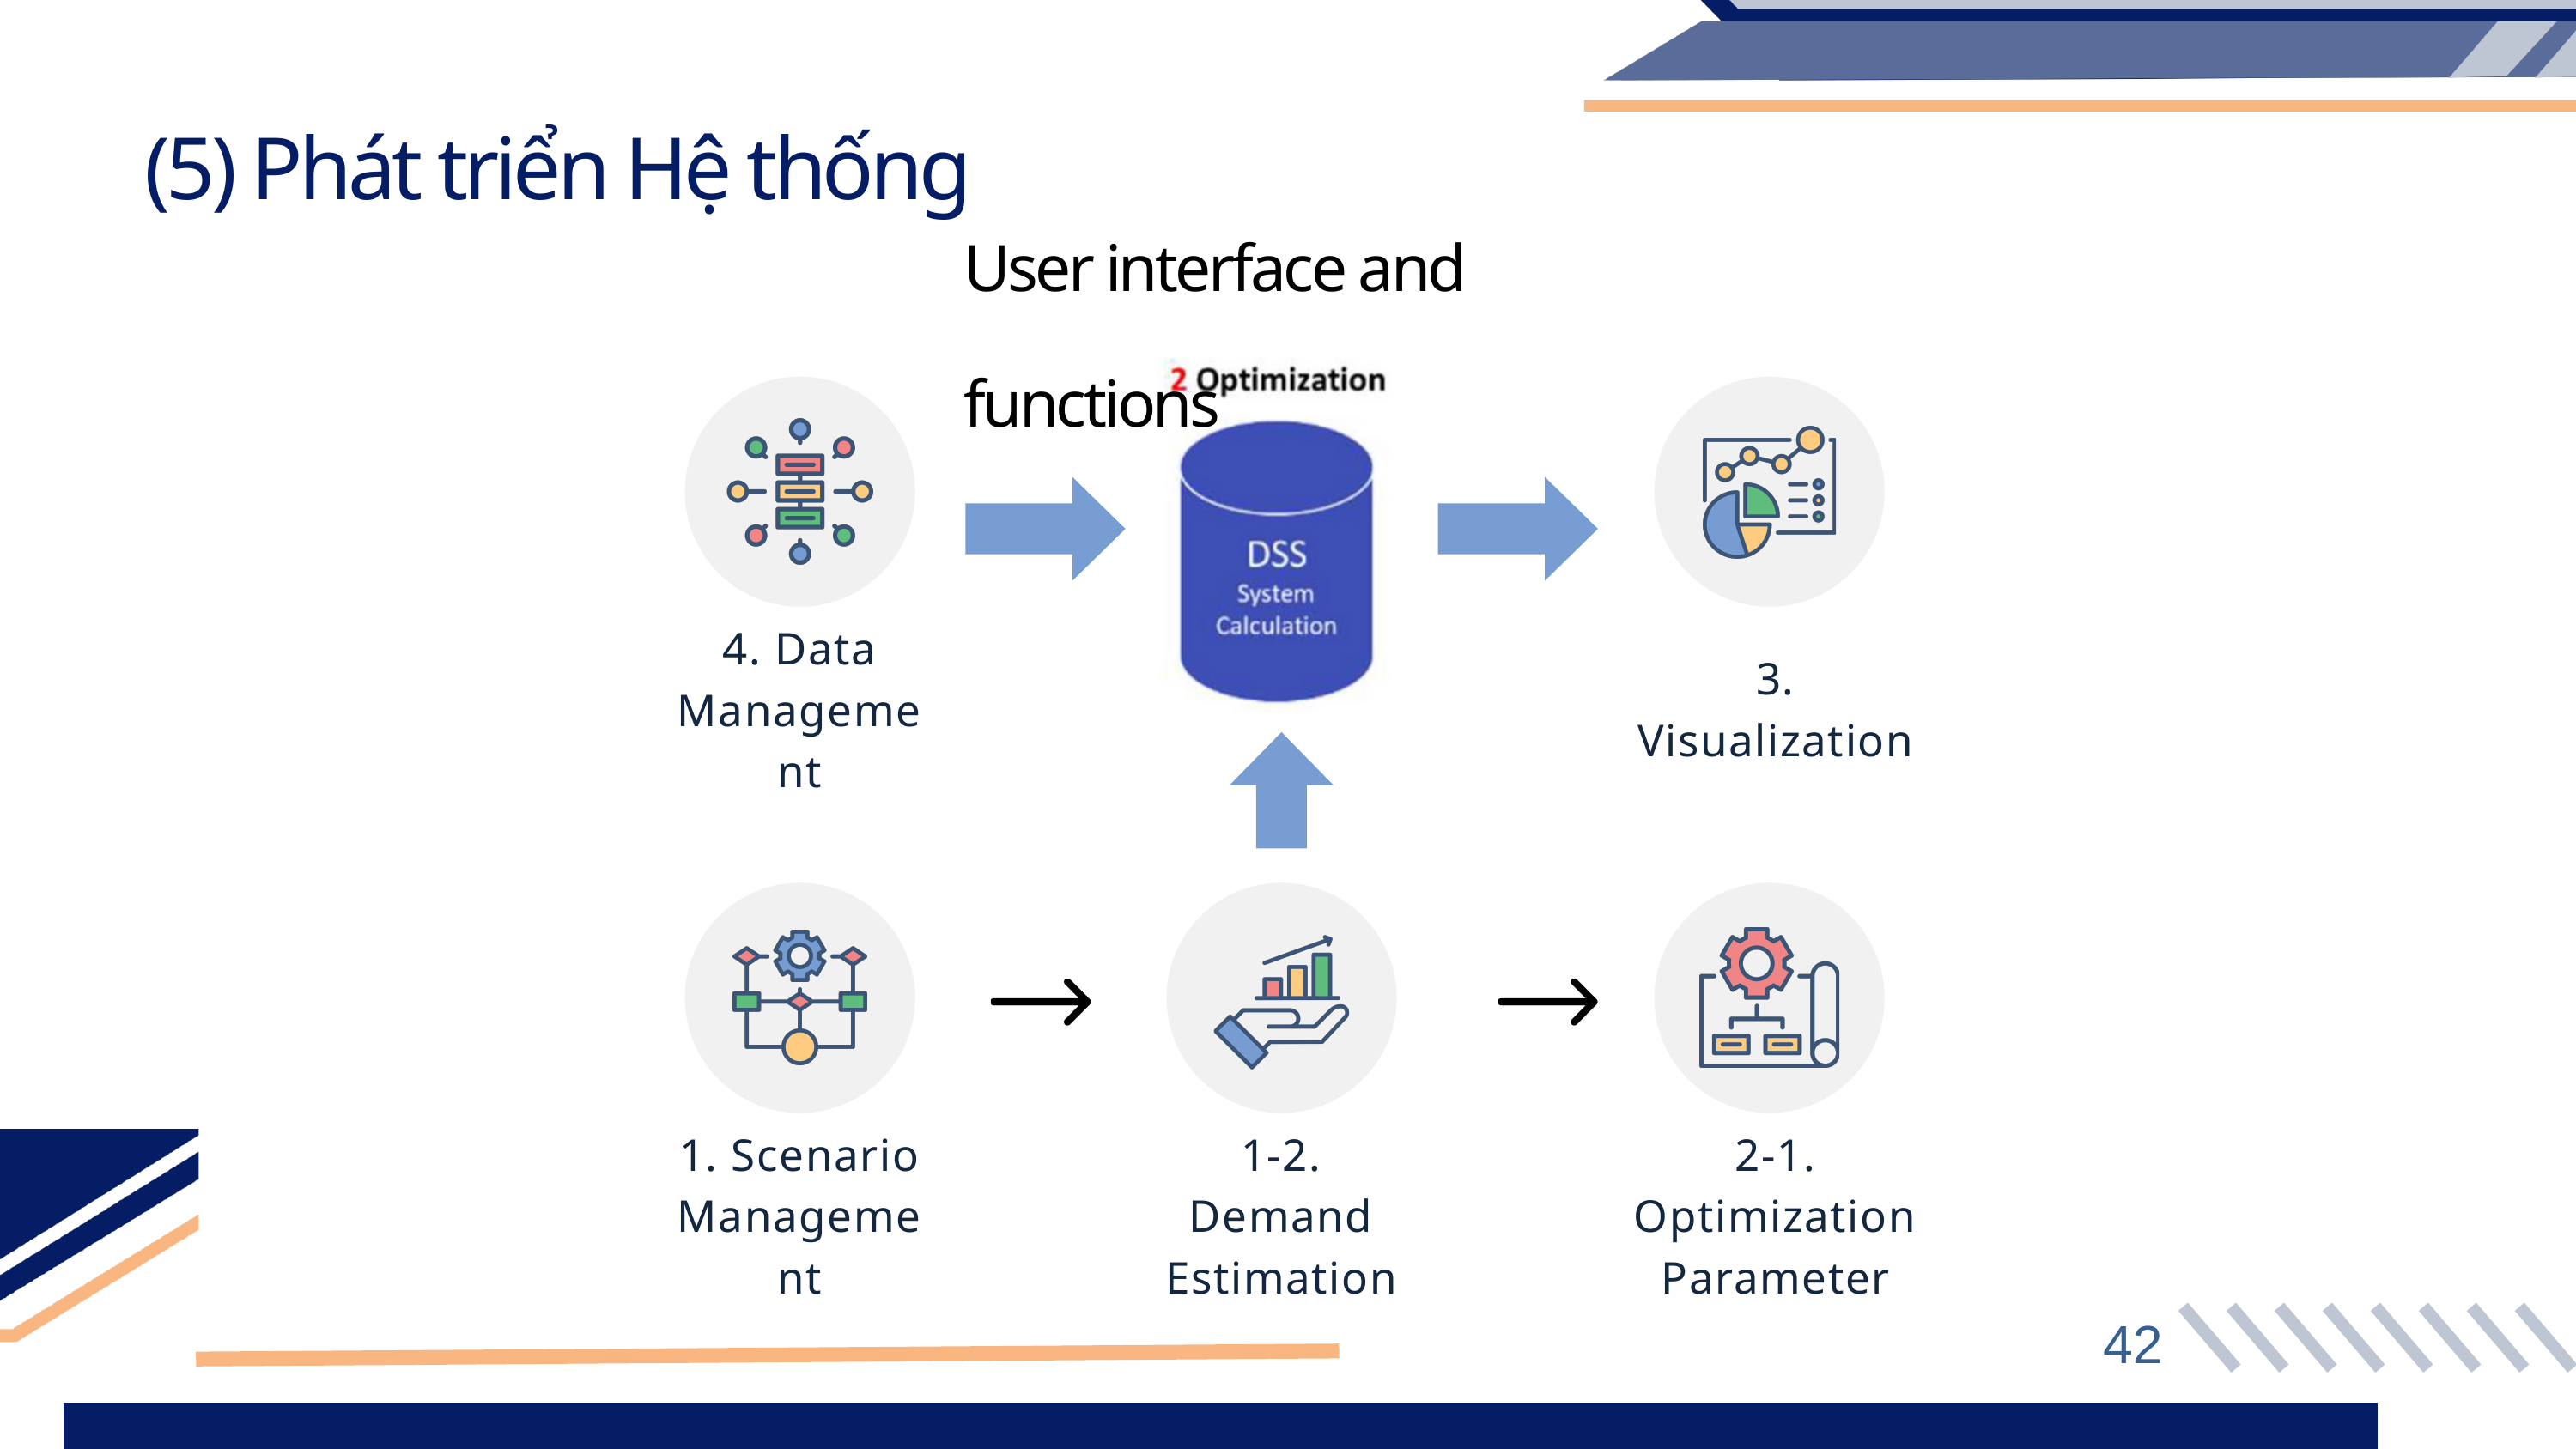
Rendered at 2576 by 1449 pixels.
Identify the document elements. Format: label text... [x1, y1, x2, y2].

text_box 1. Scenario Management [665, 1118, 934, 1303]
text_box [0, 1129, 199, 1449]
text_box [990, 979, 1091, 1026]
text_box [1654, 376, 1885, 607]
text_box User interface and functions [963, 169, 1715, 440]
text_box 42 [2090, 1303, 2176, 1381]
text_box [1229, 731, 1334, 849]
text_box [63, 1402, 2379, 1449]
text_box 1-2. Demand Estimation [1147, 1118, 1416, 1303]
text_box 2-1. Optimization Parameter [1597, 1118, 1954, 1303]
text_box [1157, 440, 1406, 713]
text_box 3. Visualization [1617, 642, 1935, 766]
text_box [1583, 0, 2576, 112]
text_box [1498, 979, 1598, 1026]
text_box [684, 882, 915, 1113]
text_box 4. Data Management [665, 612, 934, 797]
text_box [2178, 1303, 2576, 1373]
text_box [993, 448, 1098, 609]
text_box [1654, 882, 1885, 1113]
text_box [1466, 448, 1571, 609]
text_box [1166, 882, 1397, 1113]
text_box (5) Phát triển Hệ thống [144, 96, 2043, 217]
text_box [684, 376, 915, 607]
